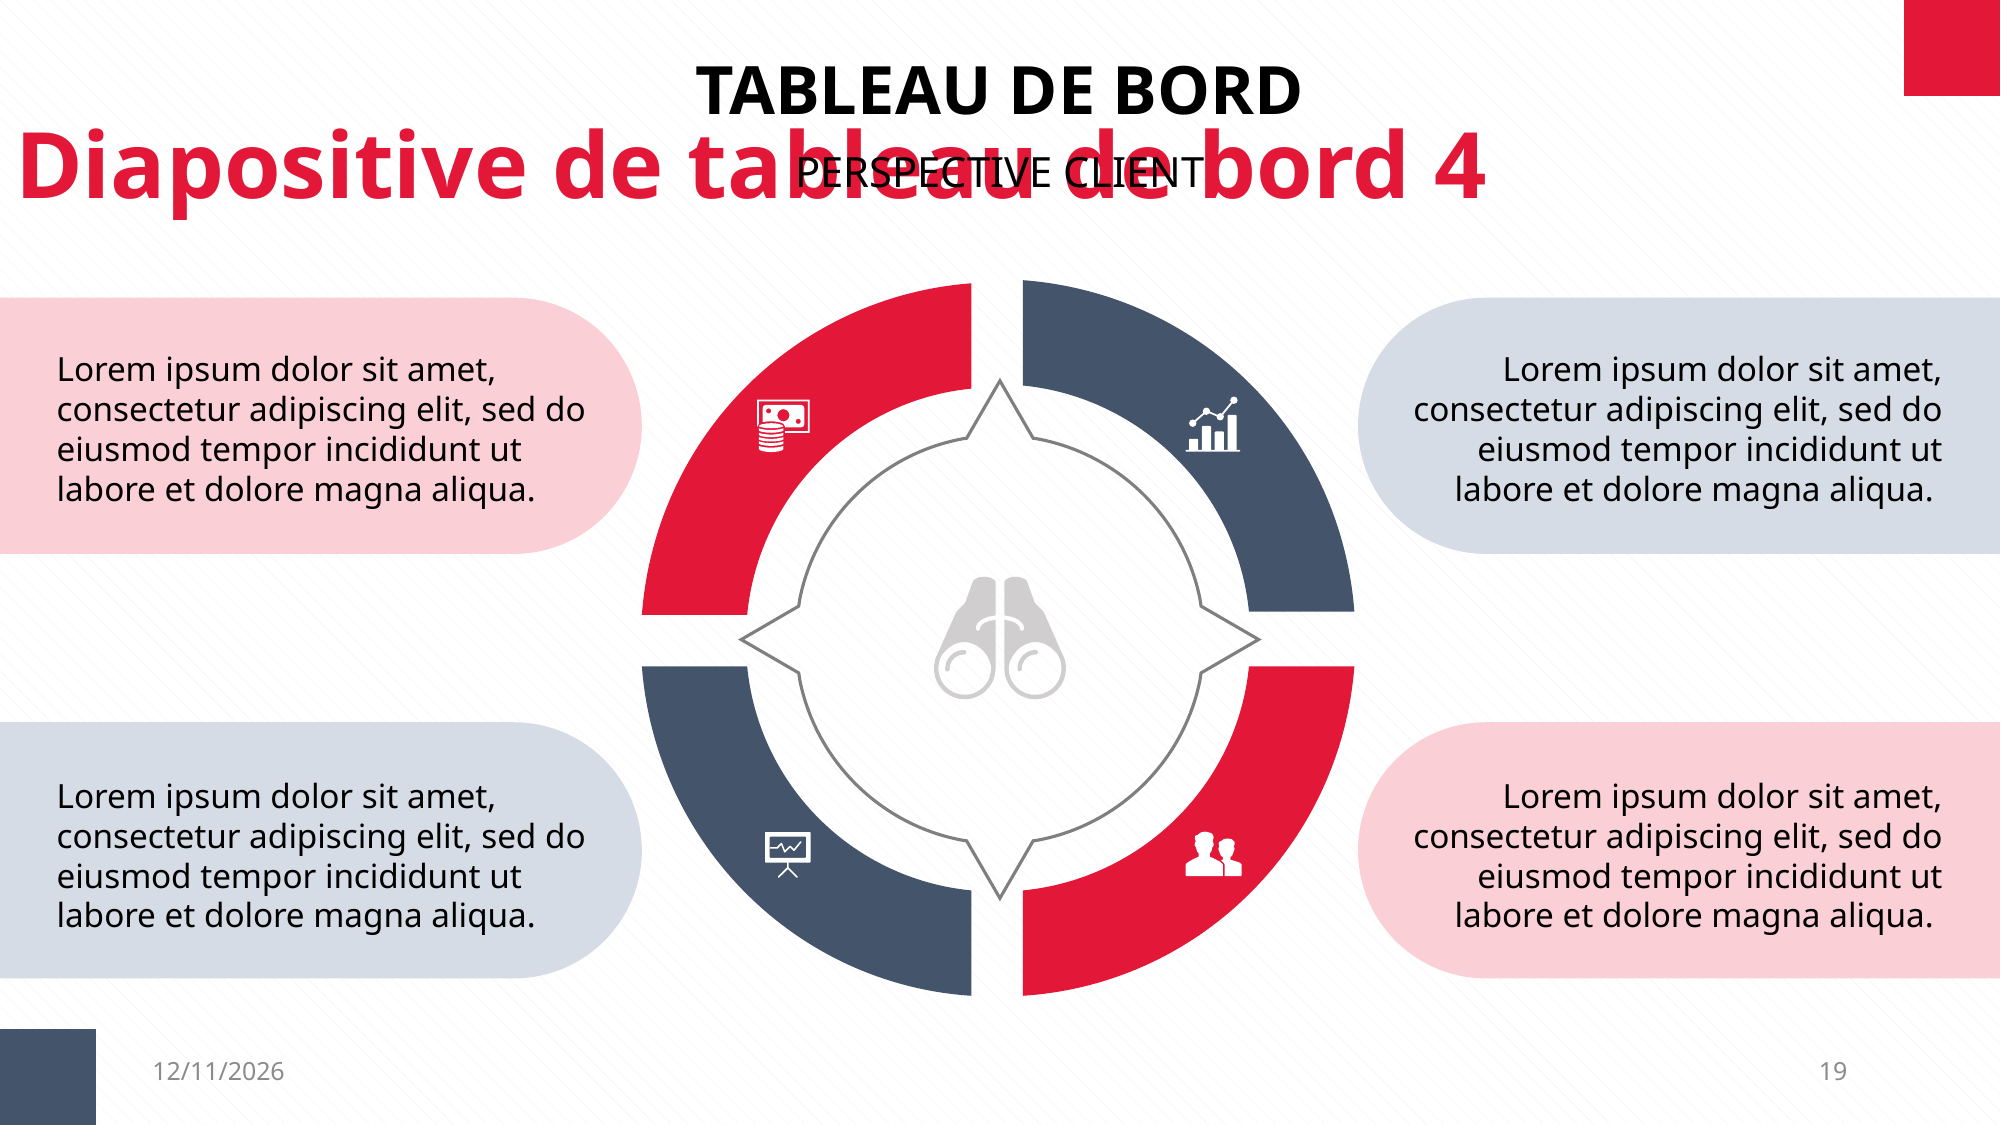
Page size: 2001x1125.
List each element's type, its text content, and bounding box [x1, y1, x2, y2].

text_box Lorem ipsum dolor sit amet, consectetur adipiscing elit, sed do eiusmod tempor incididunt ut labore et dolore magna aliqua. [56, 774, 588, 935]
text_box [1356, 721, 2000, 980]
text_box [0, 1028, 97, 1125]
text_box Lorem ipsum dolor sit amet, consectetur adipiscing elit, sed do eiusmod tempor incididunt ut labore et dolore magna aliqua. [1412, 348, 1944, 508]
title Diapositive de tableau de bord 4 [0, 59, 1725, 278]
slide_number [137, 1042, 588, 1103]
text_box [0, 296, 641, 555]
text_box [933, 576, 1066, 700]
text_box Lorem ipsum dolor sit amet, consectetur adipiscing elit, sed do eiusmod tempor incididunt ut labore et dolore magna aliqua. [1412, 774, 1944, 935]
text_box [0, 721, 641, 980]
text_box [1356, 296, 2000, 555]
slide_number 19 [1412, 1042, 1863, 1103]
text_box TABLEAU DE BORD [240, 48, 1760, 129]
text_box Lorem ipsum dolor sit amet, consectetur adipiscing elit, sed do eiusmod tempor incididunt ut labore et dolore magna aliqua. [56, 348, 588, 508]
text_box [641, 280, 1355, 996]
text_box PERSPECTIVE CLIENT [240, 145, 1760, 196]
text_box [1903, 0, 2000, 97]
